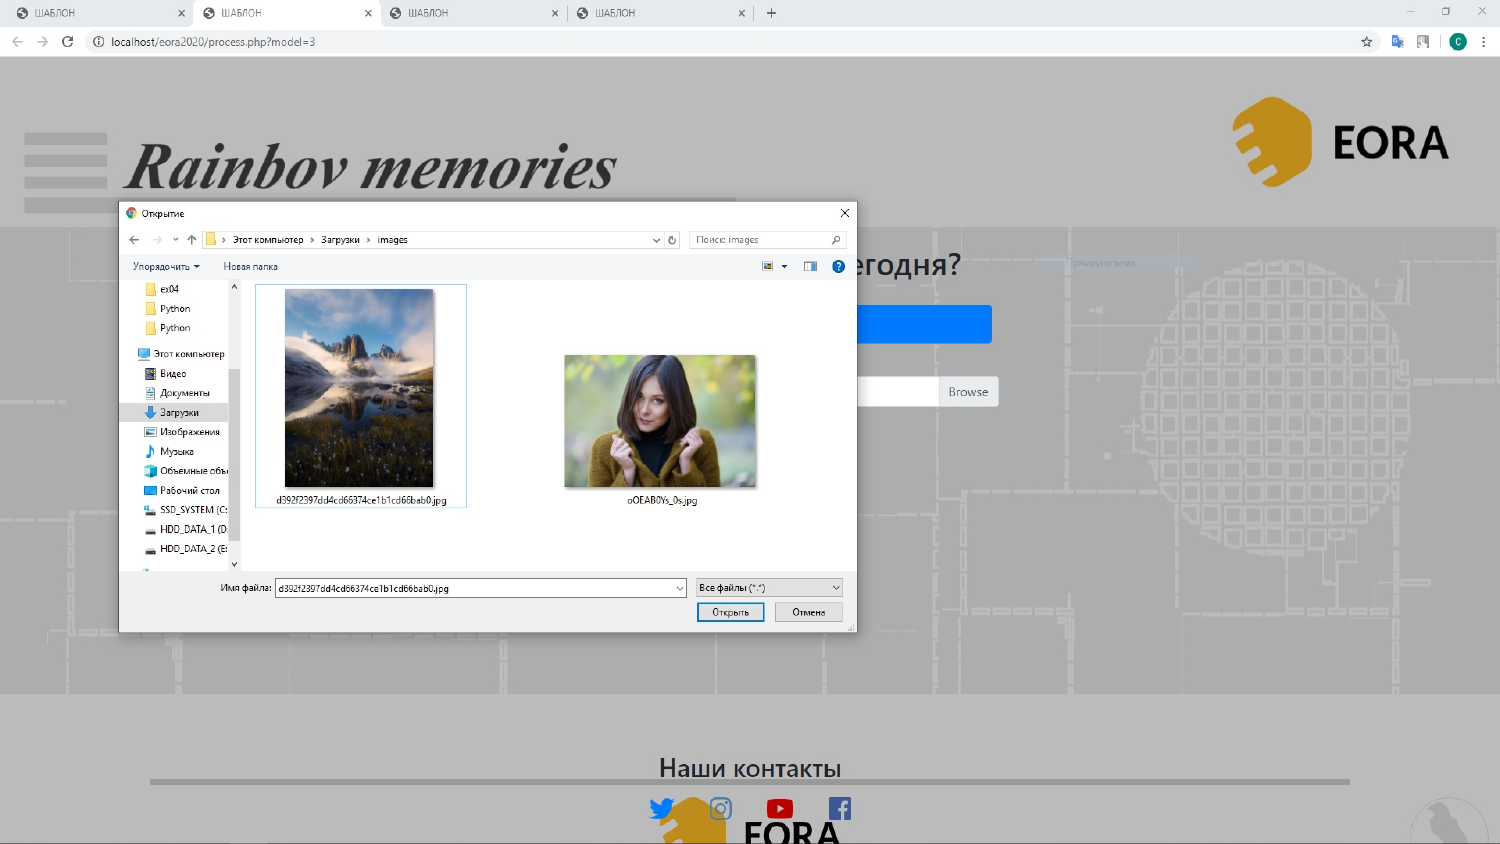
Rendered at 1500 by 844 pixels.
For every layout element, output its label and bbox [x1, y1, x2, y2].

list [0, 0, 1500, 844]
